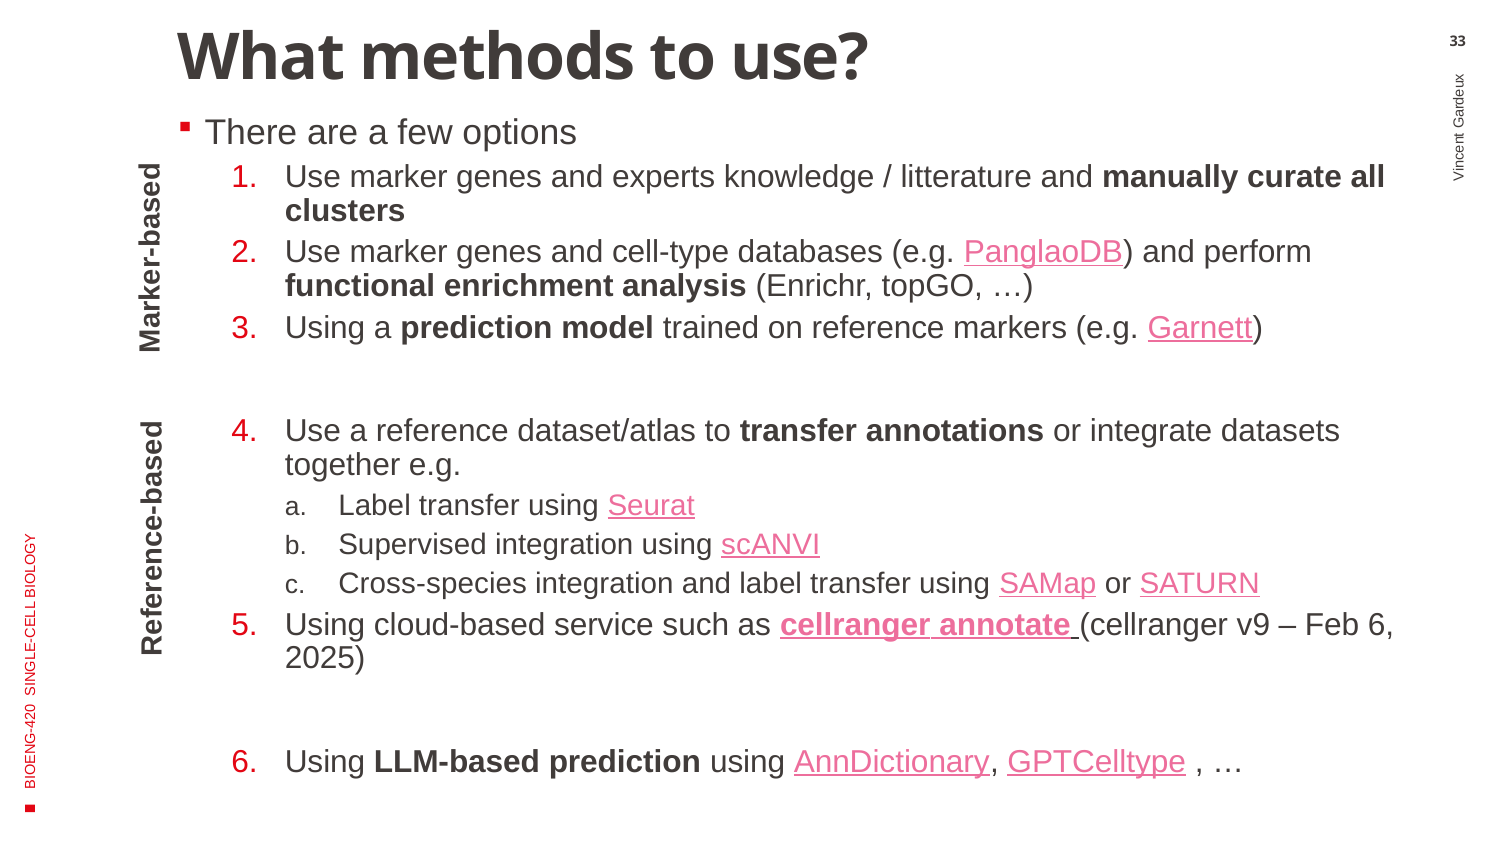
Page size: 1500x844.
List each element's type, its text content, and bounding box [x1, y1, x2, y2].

slide_number BIOENG-420 SINGLE-CELL BIOLOGY [0, 256, 60, 805]
title What methods to use? [148, 29, 1405, 100]
text_box Reference-based [125, 406, 175, 671]
slide_number 33 [1415, 32, 1500, 59]
text_box Marker-based [123, 148, 173, 368]
footer Vincent Gardeux [1415, 59, 1500, 641]
list There are a few options Use marker genes and experts knowledge / litterature and manually curate all clusters Use marker genes and cell-type databases (e.g. PanglaoDB) and perform functional enrichment analysis (Enrichr, topGO, …) Using a prediction model trained on reference markers (e.g. Garnett) Use a reference dataset/atlas to transfer annotations or integrate datasets together e.g. Label transfer using Seurat Supervised integration using scANVI Cross-species integration and label transfer using SAMap or SATURN Using cloud-based service such as cellranger annotate (cellranger v9 – Feb 6, 2025) Using LLM-based prediction using AnnDictionary, GPTCelltype , … [148, 106, 1416, 791]
